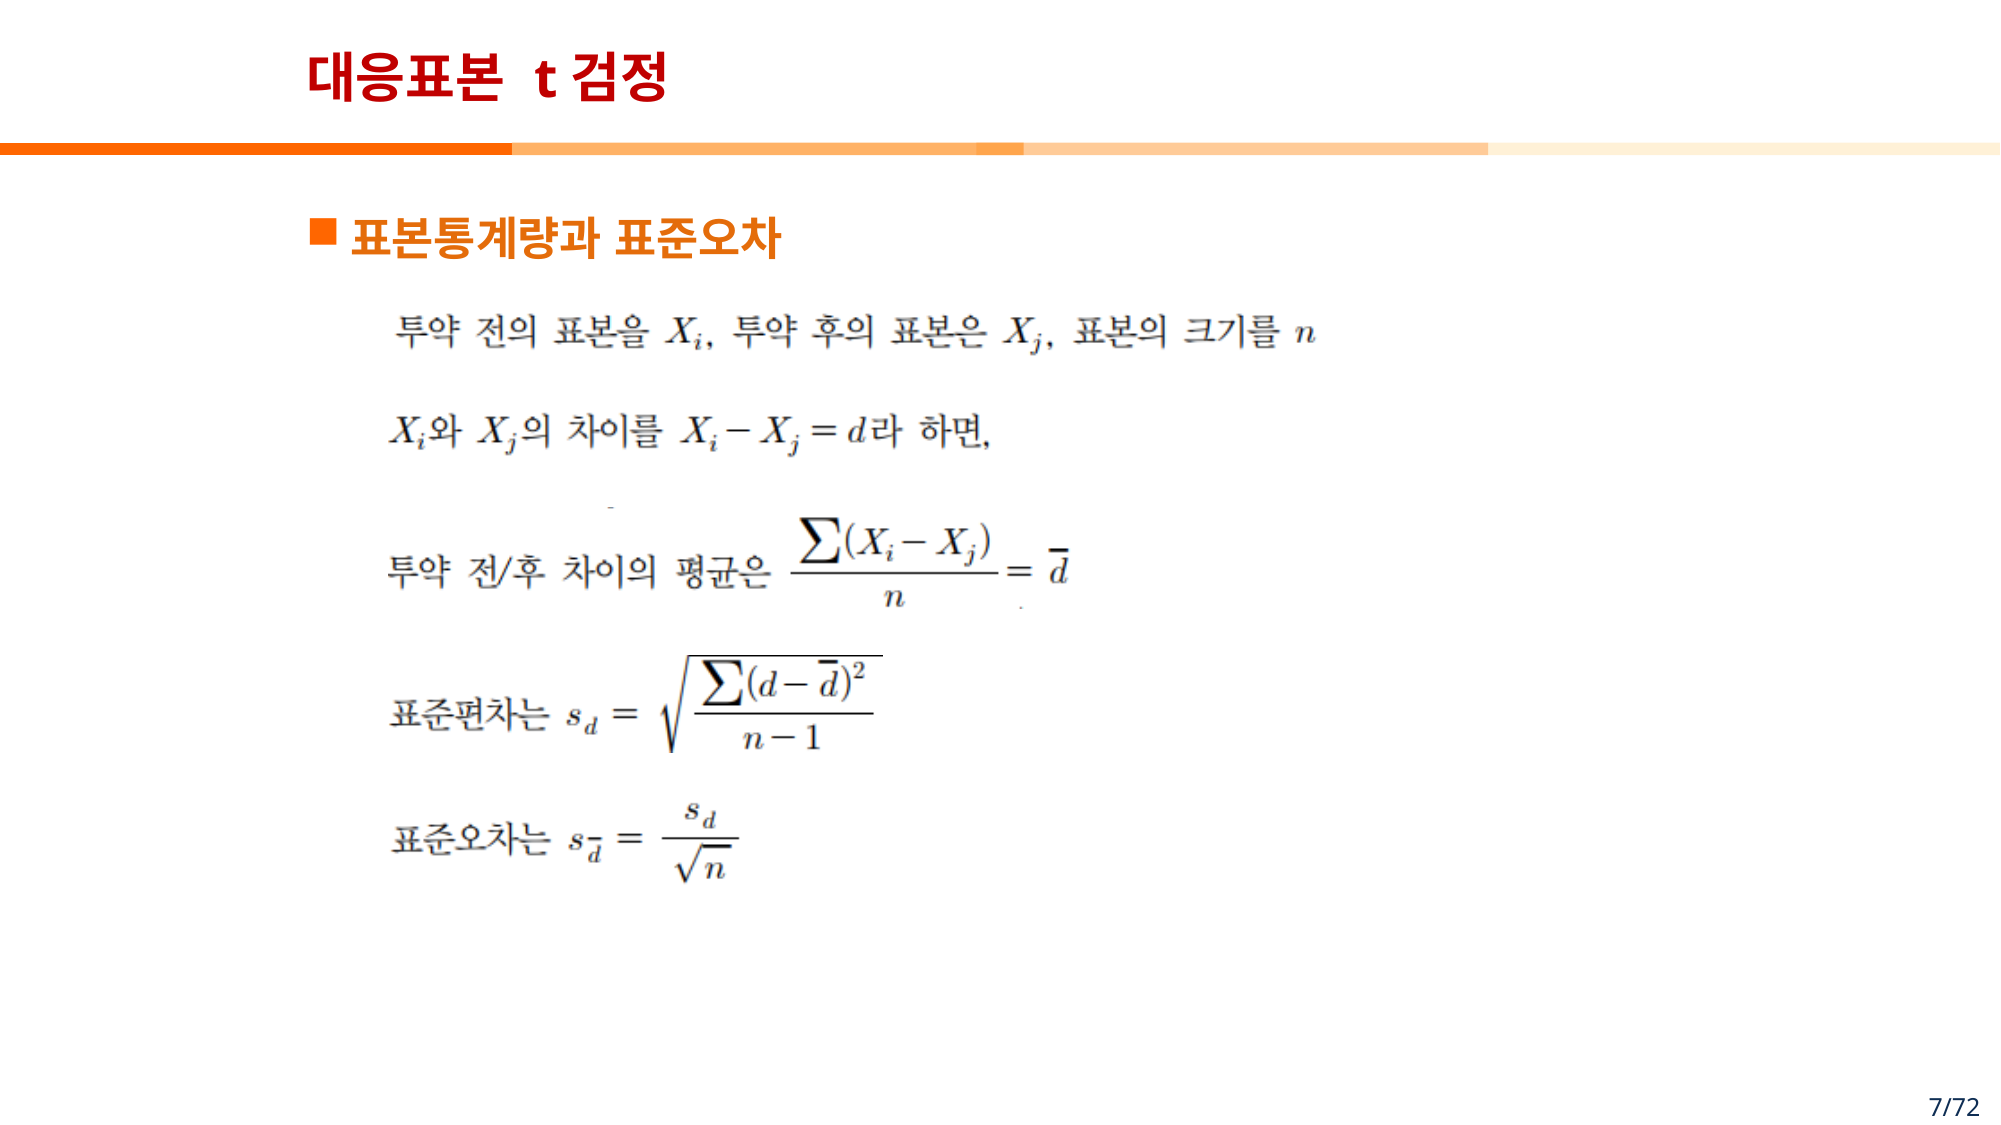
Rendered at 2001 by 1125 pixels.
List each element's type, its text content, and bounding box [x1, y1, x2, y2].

picture [388, 306, 1320, 362]
picture [388, 799, 743, 889]
picture [388, 507, 1074, 609]
list 표본통계량과 표준오차 [291, 174, 1709, 1073]
picture [387, 408, 994, 461]
title 대응표본 t검정 [291, 31, 1674, 122]
picture [388, 655, 883, 753]
